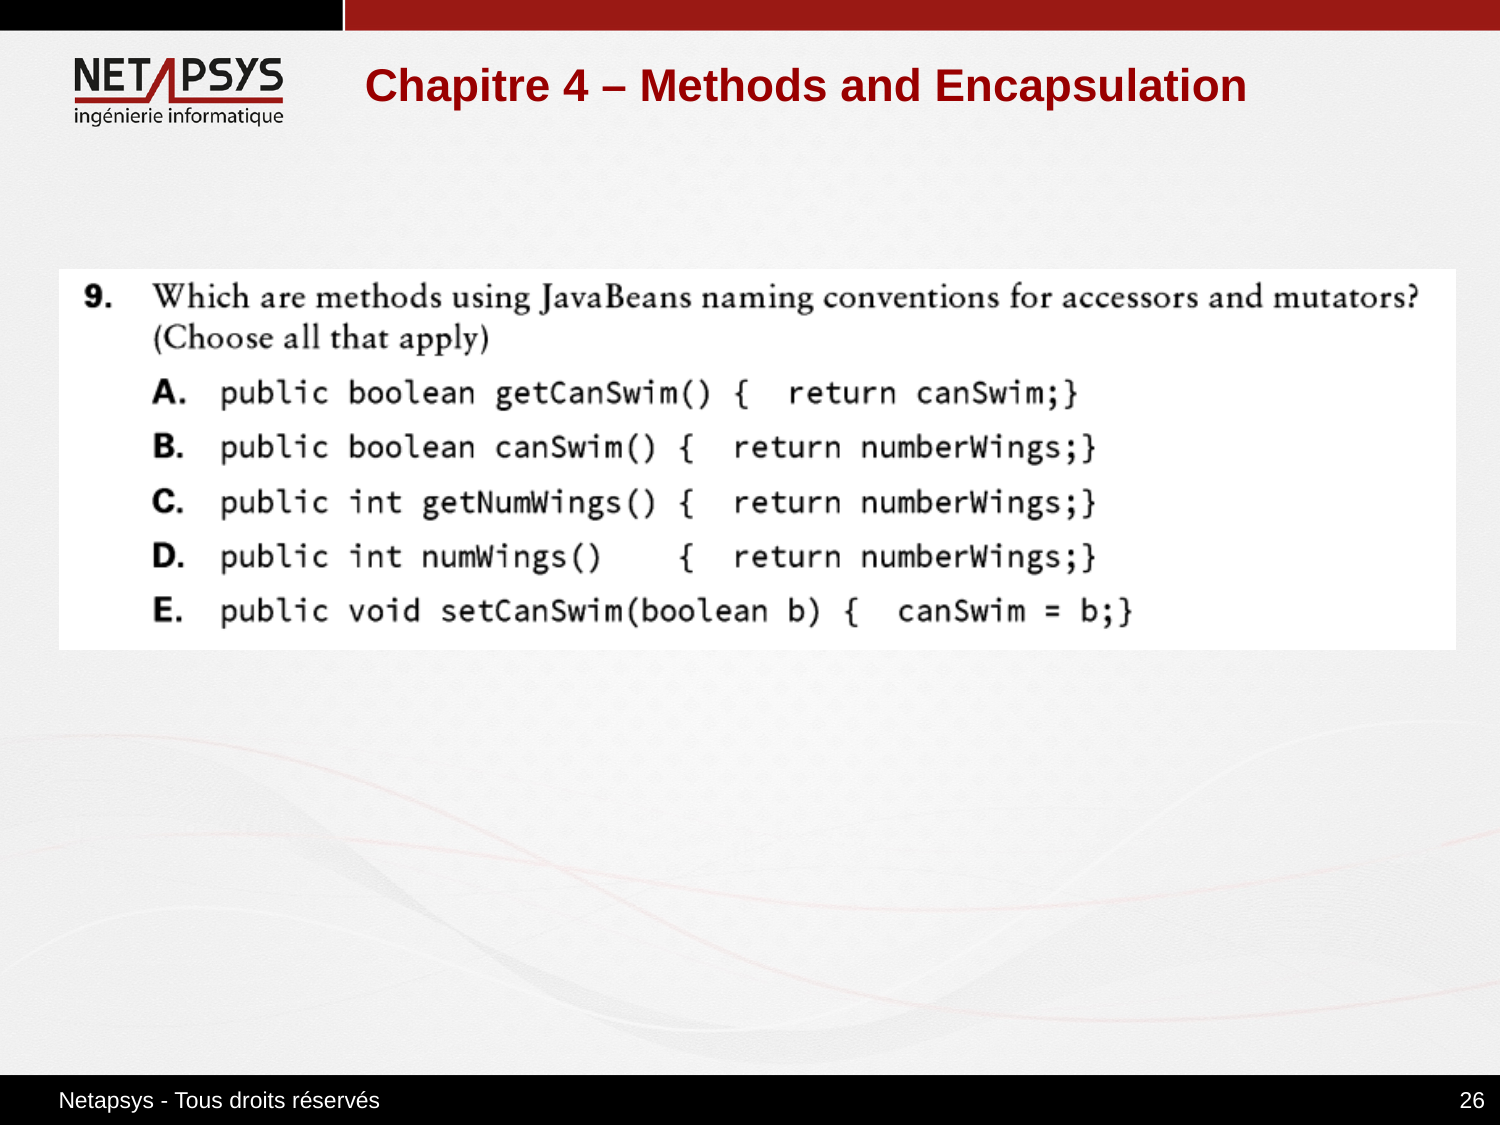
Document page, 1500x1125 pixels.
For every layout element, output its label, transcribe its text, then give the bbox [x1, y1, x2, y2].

text_box 26 [1149, 1069, 1500, 1125]
text_box Netapsys - Tous droits réservés [0, 1069, 458, 1125]
picture [0, 0, 1500, 1125]
text_box Chapitre 4 – Methods and Encapsulation [350, 53, 1343, 113]
